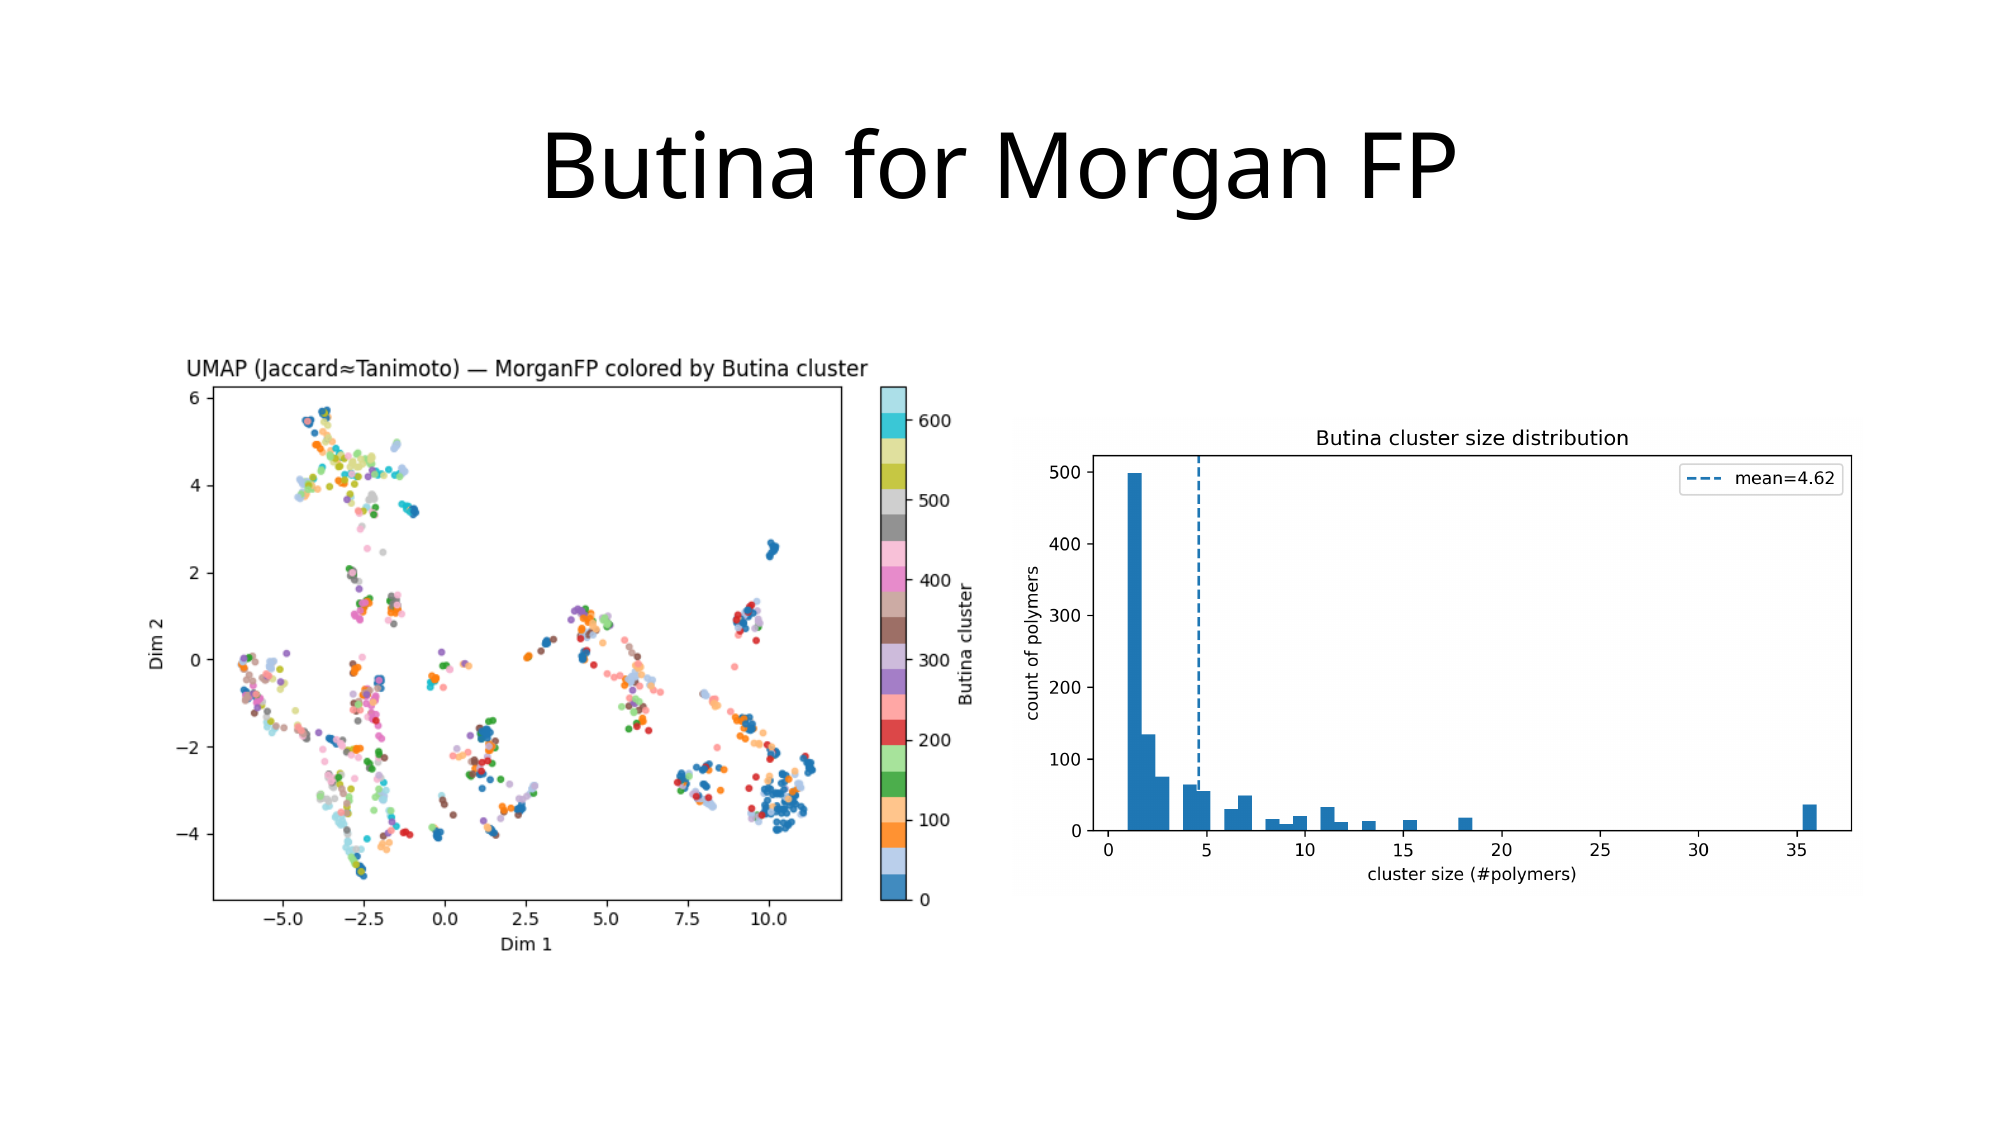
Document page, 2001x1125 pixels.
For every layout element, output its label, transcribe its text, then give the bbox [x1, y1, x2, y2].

title Butina for Morgan FP [137, 59, 1863, 278]
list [1011, 416, 1863, 896]
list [136, 346, 988, 967]
